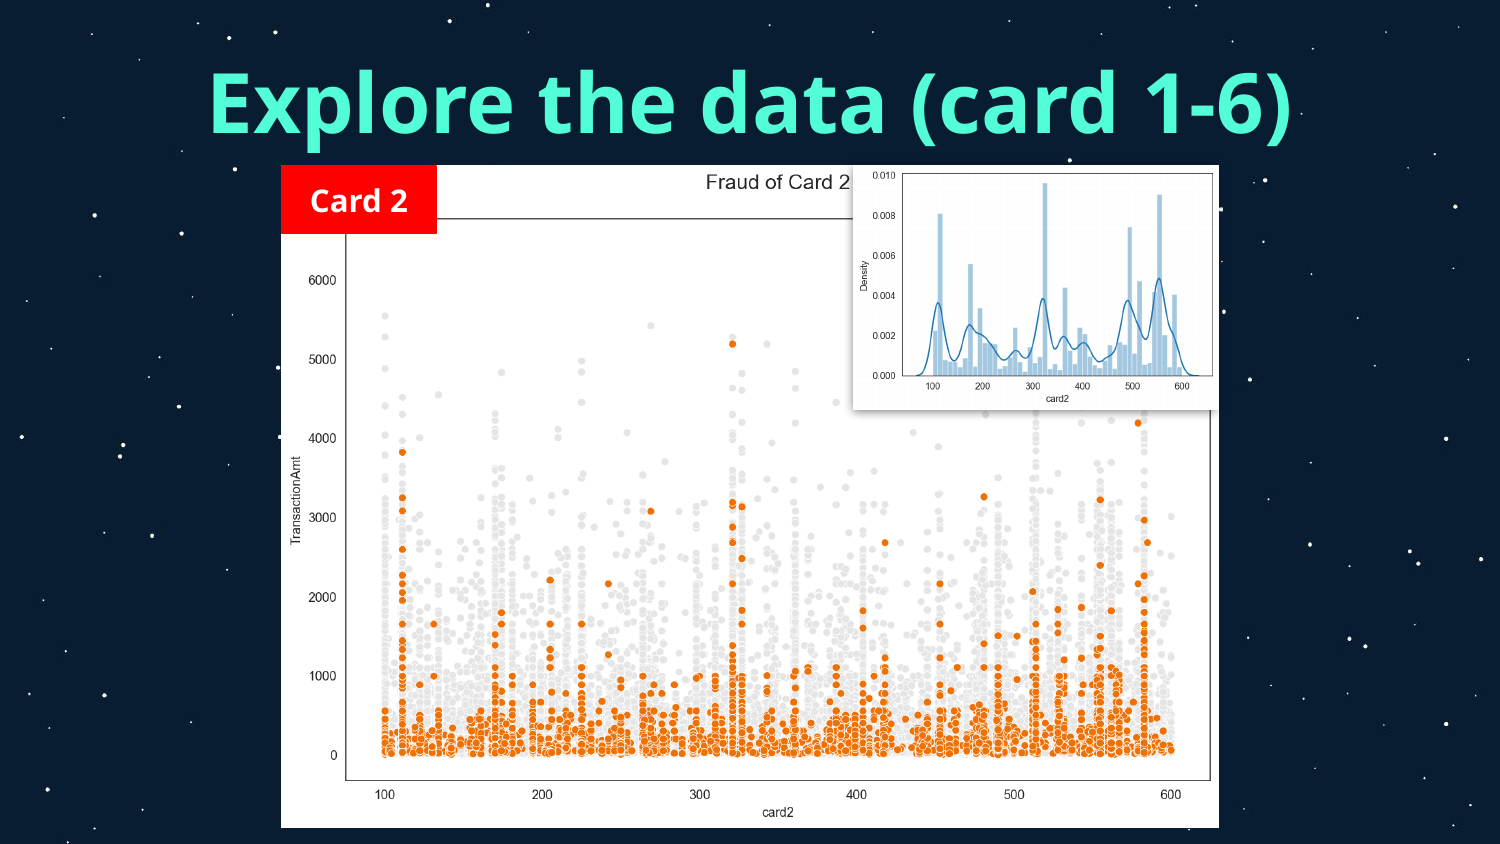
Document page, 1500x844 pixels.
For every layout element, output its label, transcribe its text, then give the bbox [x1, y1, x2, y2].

picture [0, 0, 1500, 844]
title Explore the data (card 1-6) [118, 35, 1382, 166]
